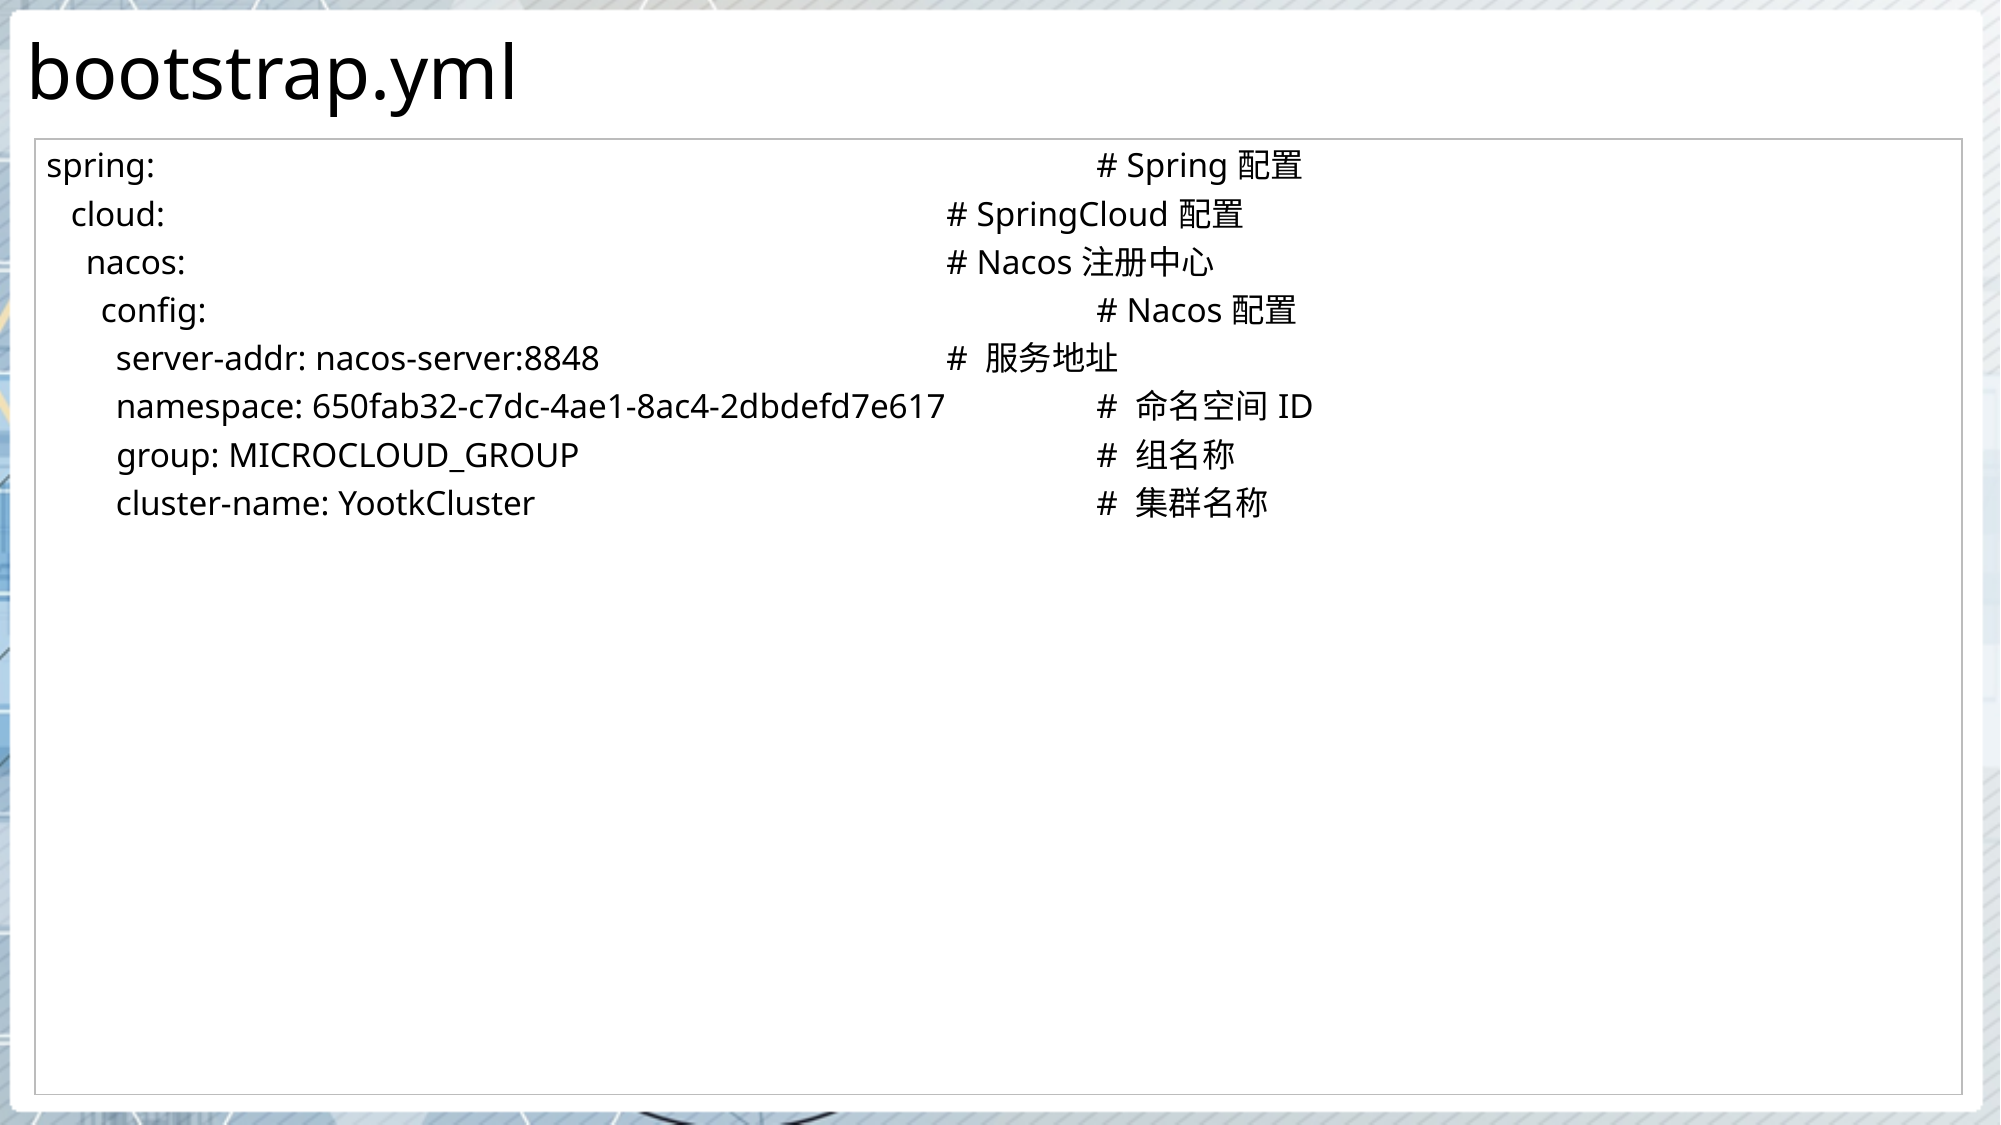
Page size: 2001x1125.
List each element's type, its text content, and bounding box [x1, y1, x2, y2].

picture [0, 0, 2000, 1125]
title bootstrap.yml [11, 11, 1983, 140]
table_header spring: # Spring配置 cloud: # SpringCloud配置 nacos: # Nacos注册中心 config: # Nacos配置 server-addr: nacos-server:8848 # 服务地址 namespace: 650fab32-c7dc-4ae1-8ac4-2dbdefd7e617 # 命名空间ID group: MICROCLOUD_GROUP # 组名称 cluster-name: YootkCluster # 集群名称 [36, 140, 1961, 1094]
